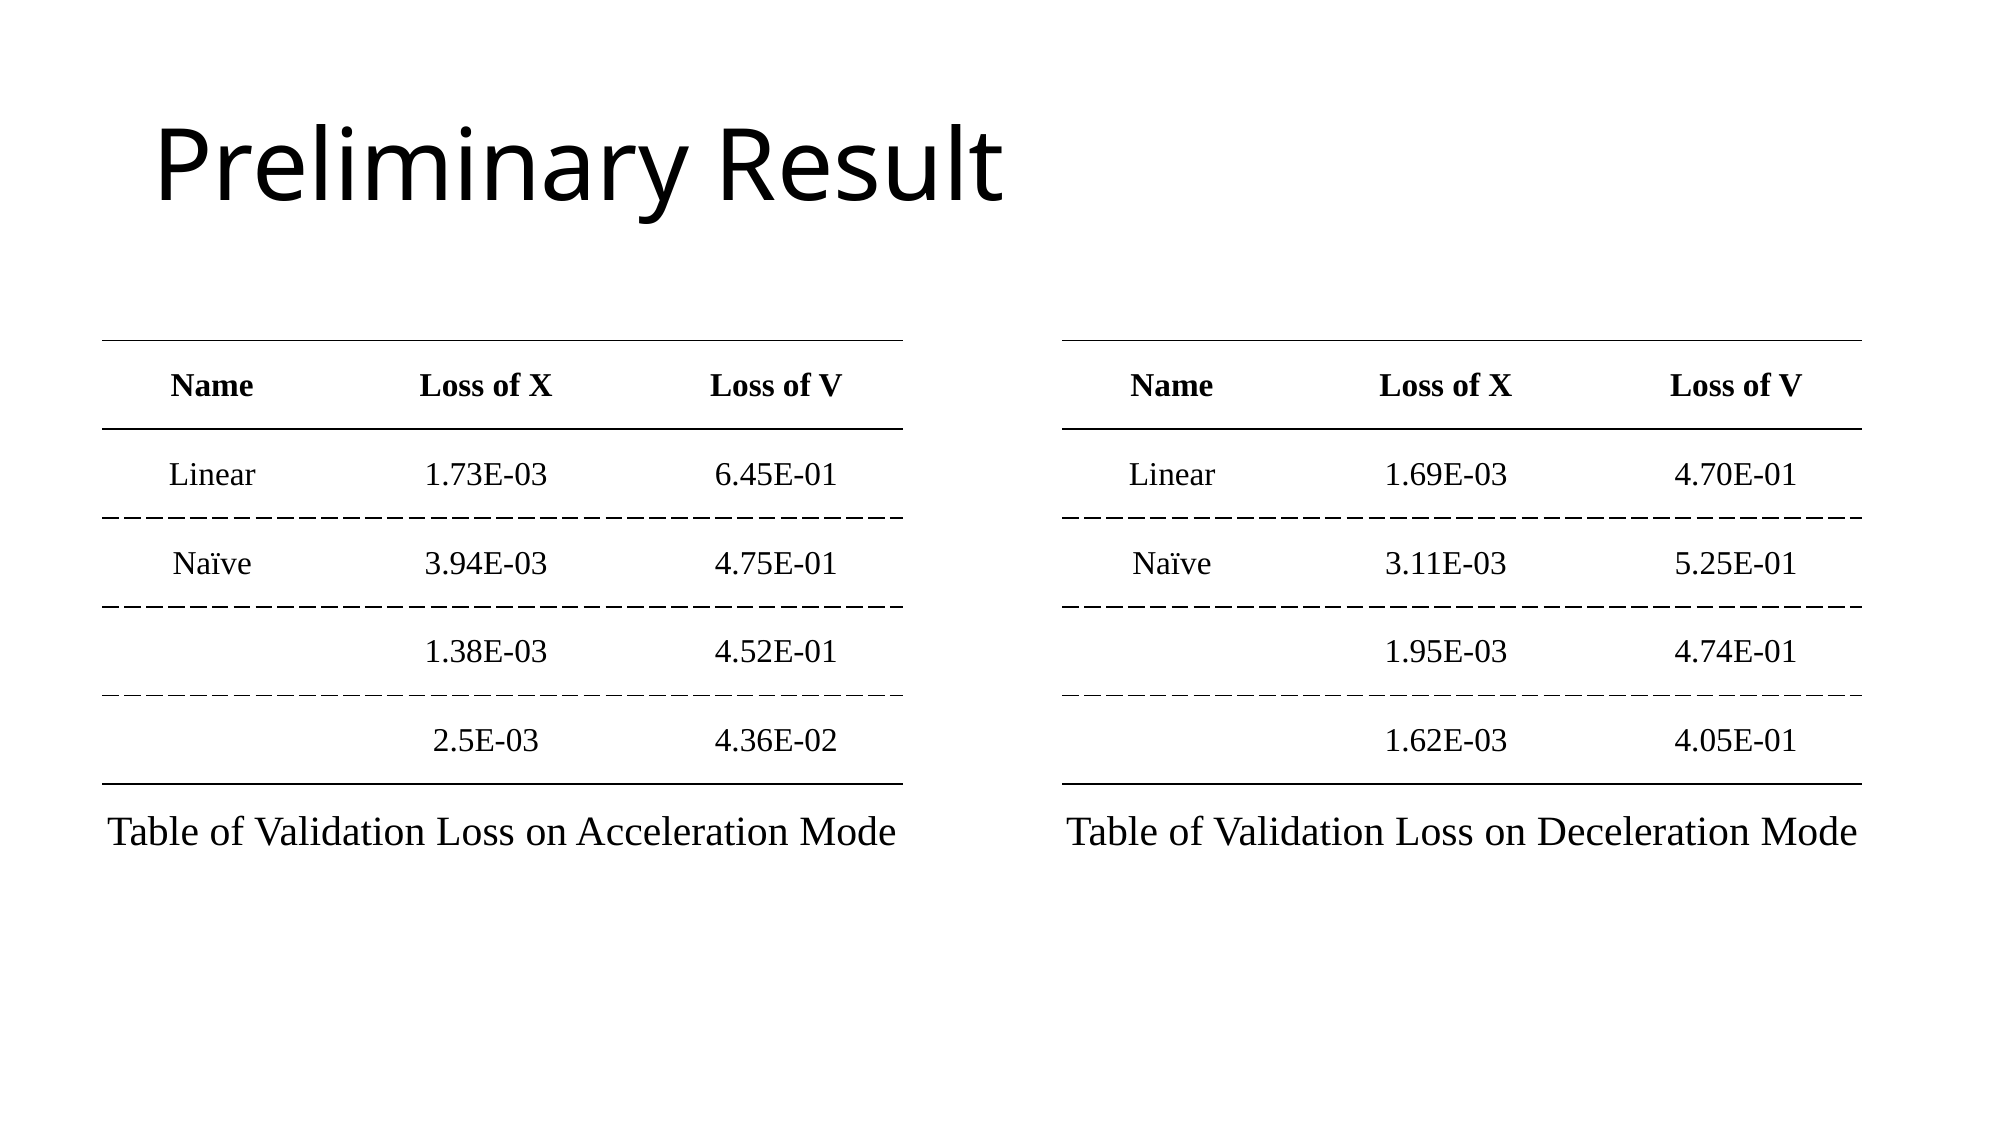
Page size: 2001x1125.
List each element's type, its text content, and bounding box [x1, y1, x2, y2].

text_box Table of Validation Loss on Deceleration Mode [1051, 796, 1874, 862]
text_box Table of Validation Loss on Acceleration Mode [92, 796, 913, 862]
title Preliminary Result [137, 59, 1863, 278]
